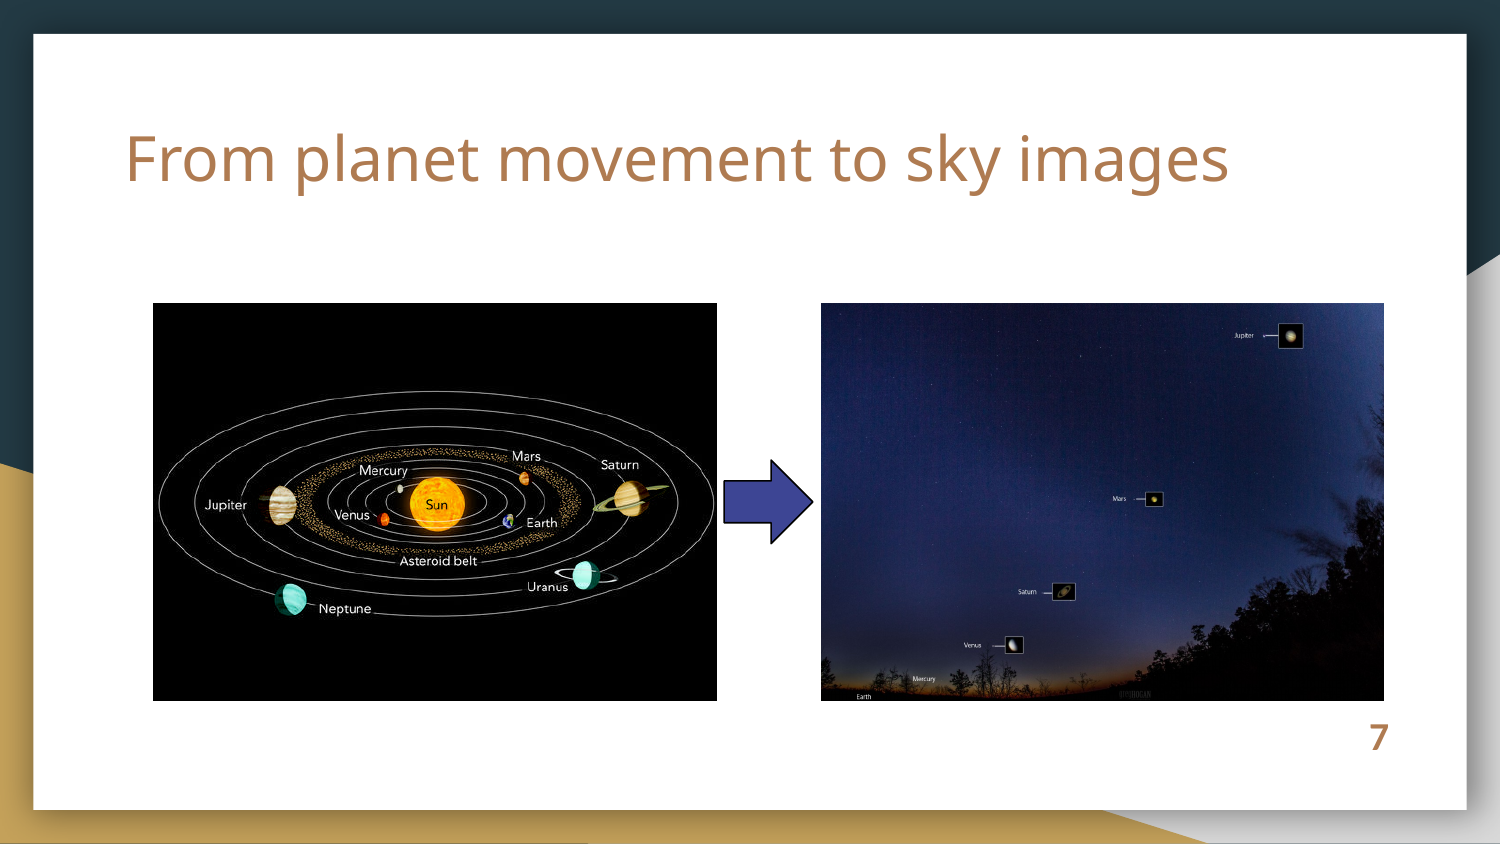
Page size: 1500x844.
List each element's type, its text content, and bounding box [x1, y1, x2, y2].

picture [152, 303, 717, 701]
text_box [724, 460, 813, 544]
title From planet movement to sky images [109, 104, 1341, 261]
picture [820, 303, 1385, 701]
text_box 7 [1321, 695, 1437, 792]
